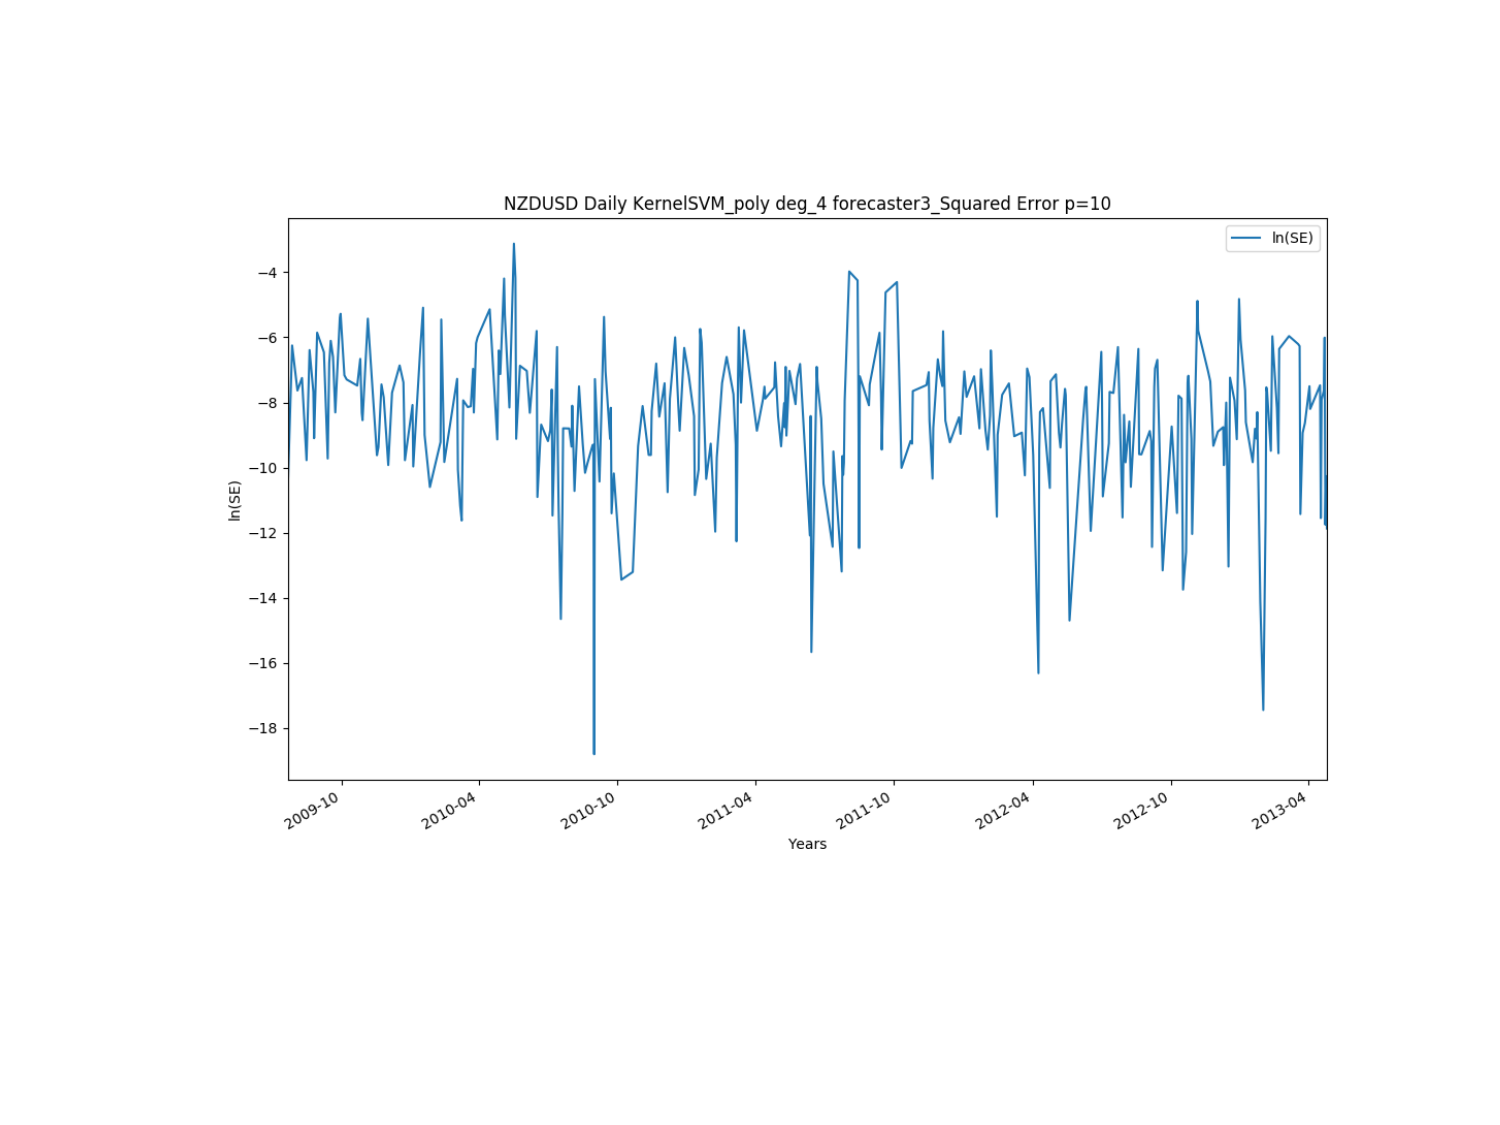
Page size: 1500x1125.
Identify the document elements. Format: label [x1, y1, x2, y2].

picture [119, 119, 1461, 946]
